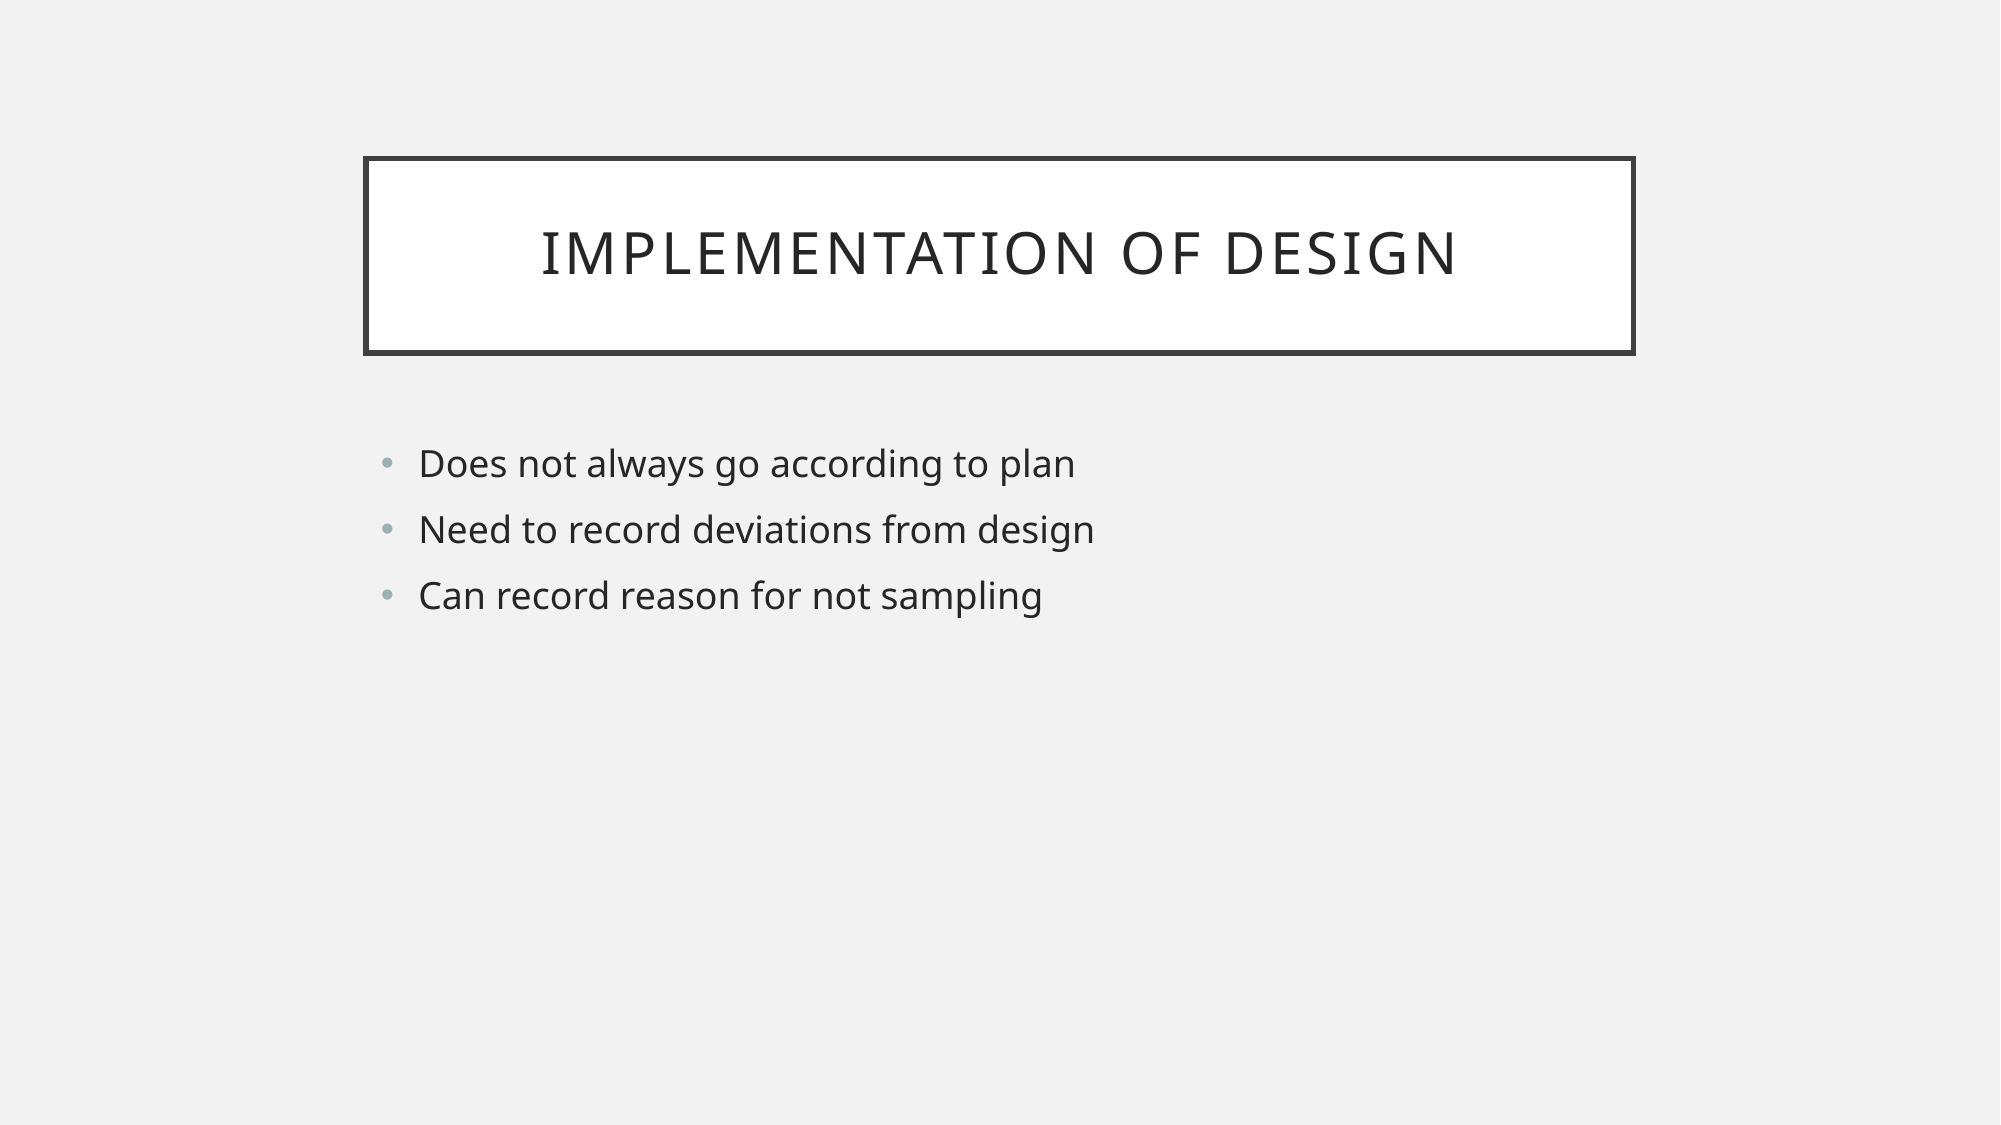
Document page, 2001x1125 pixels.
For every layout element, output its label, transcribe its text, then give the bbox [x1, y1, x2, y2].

title Implementation of design [366, 158, 1634, 354]
list Does not always go according to plan Need to record deviations from design Can record reason for not sampling [366, 432, 1634, 942]
